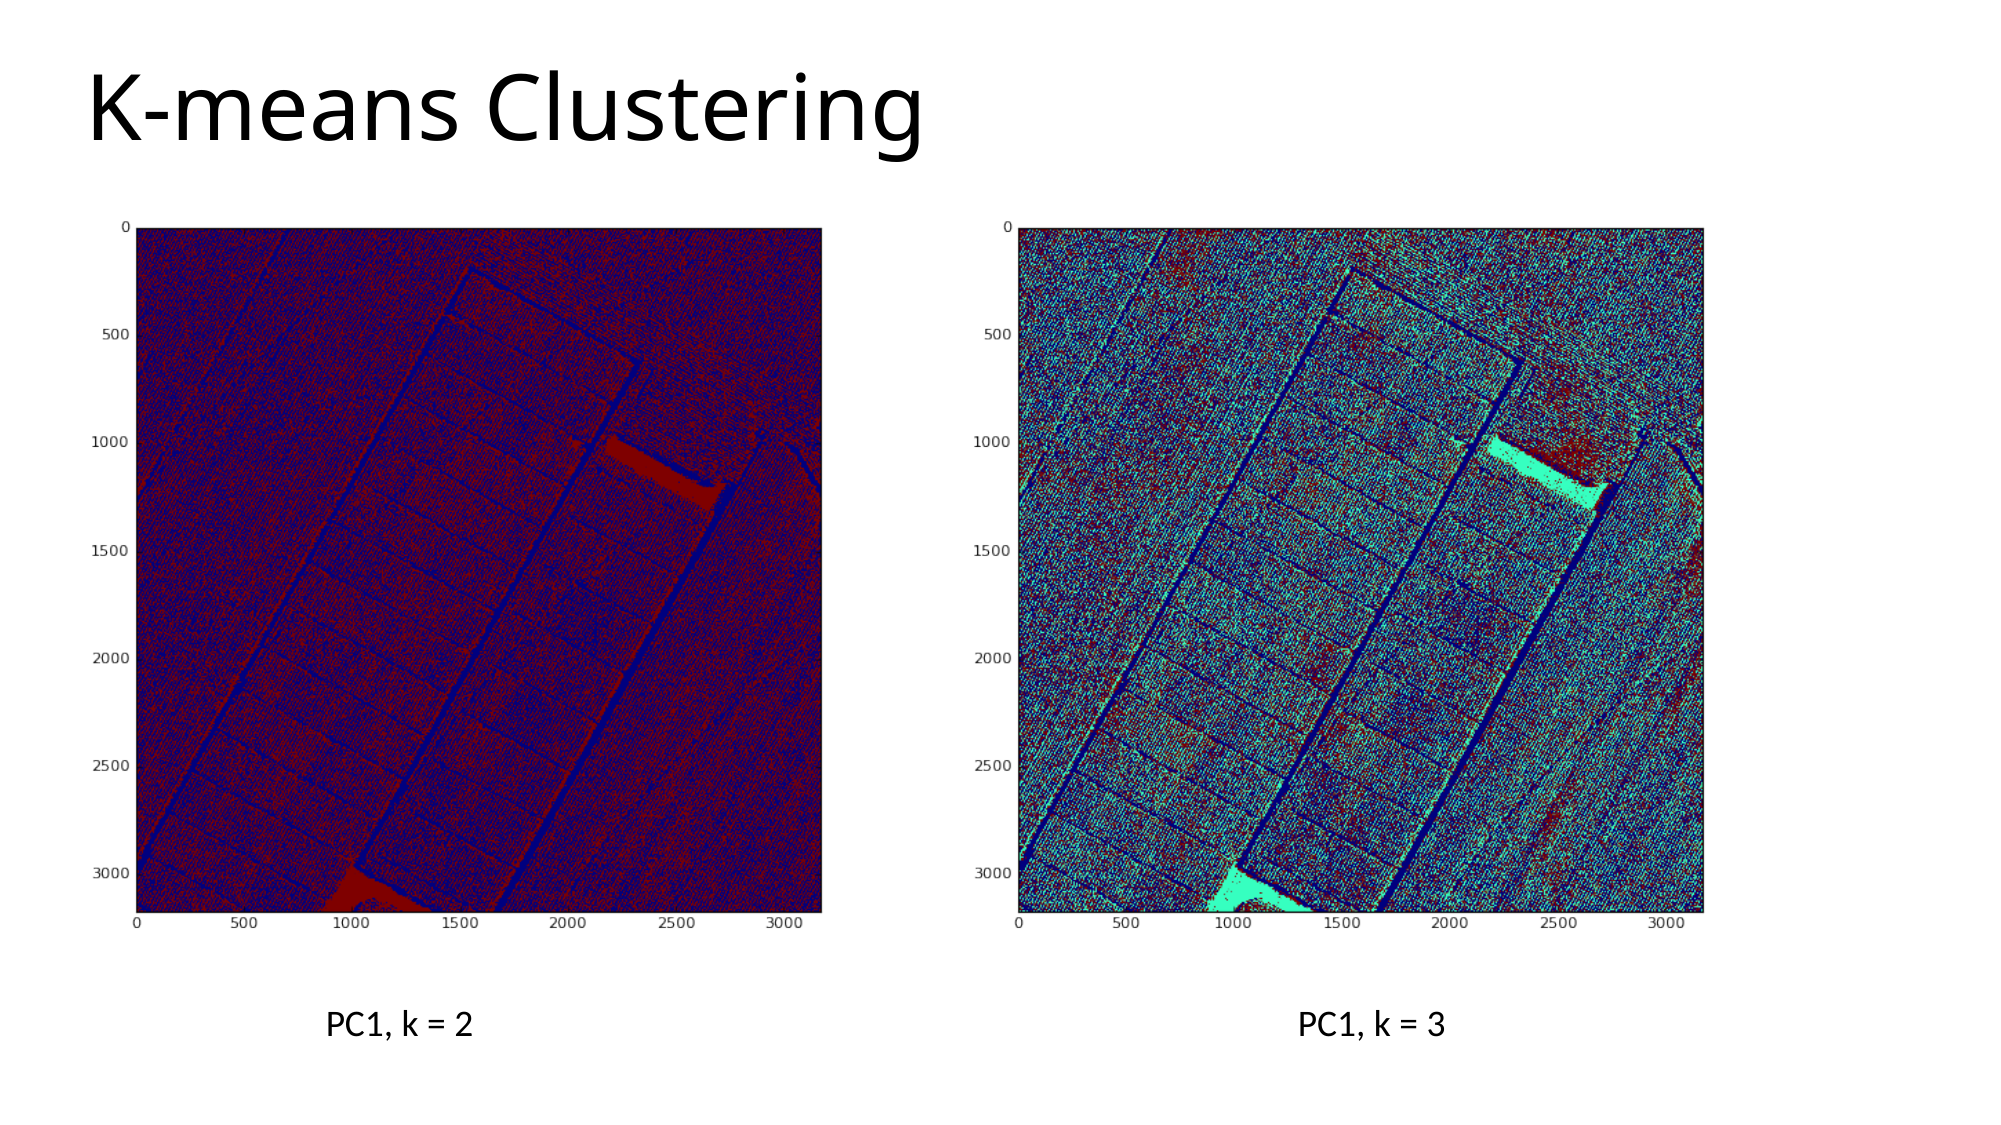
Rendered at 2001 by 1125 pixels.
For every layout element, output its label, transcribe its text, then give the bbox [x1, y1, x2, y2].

text_box PC1, k = 2 [311, 1023, 489, 1052]
text_box PC1, k = 3 [1283, 1023, 1470, 1052]
picture [26, 140, 1791, 1023]
title K-means Clustering [70, 1, 1796, 220]
